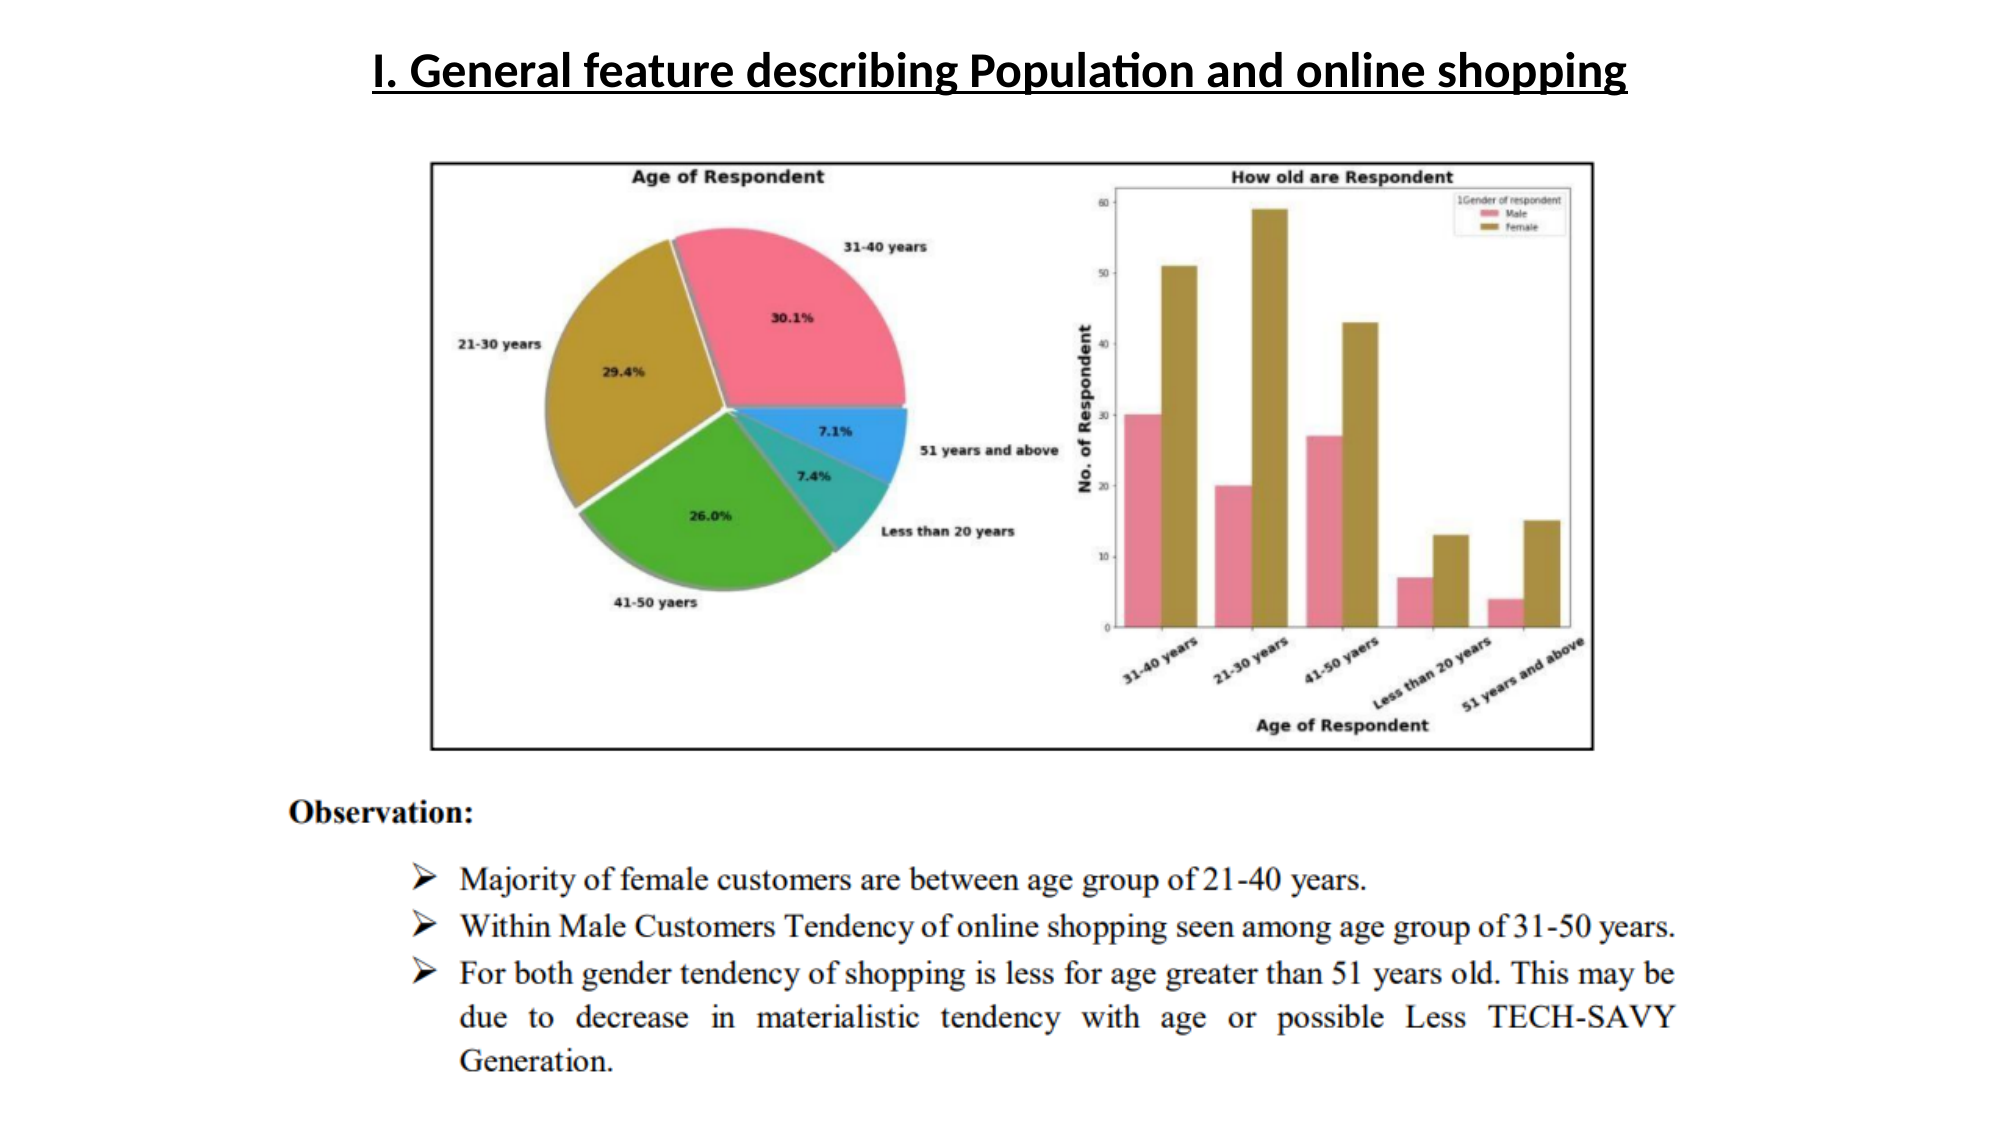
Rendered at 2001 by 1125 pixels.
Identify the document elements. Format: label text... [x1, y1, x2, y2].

text_box I. General feature describing Population and online shopping [0, 29, 2000, 105]
picture [283, 138, 1717, 1092]
